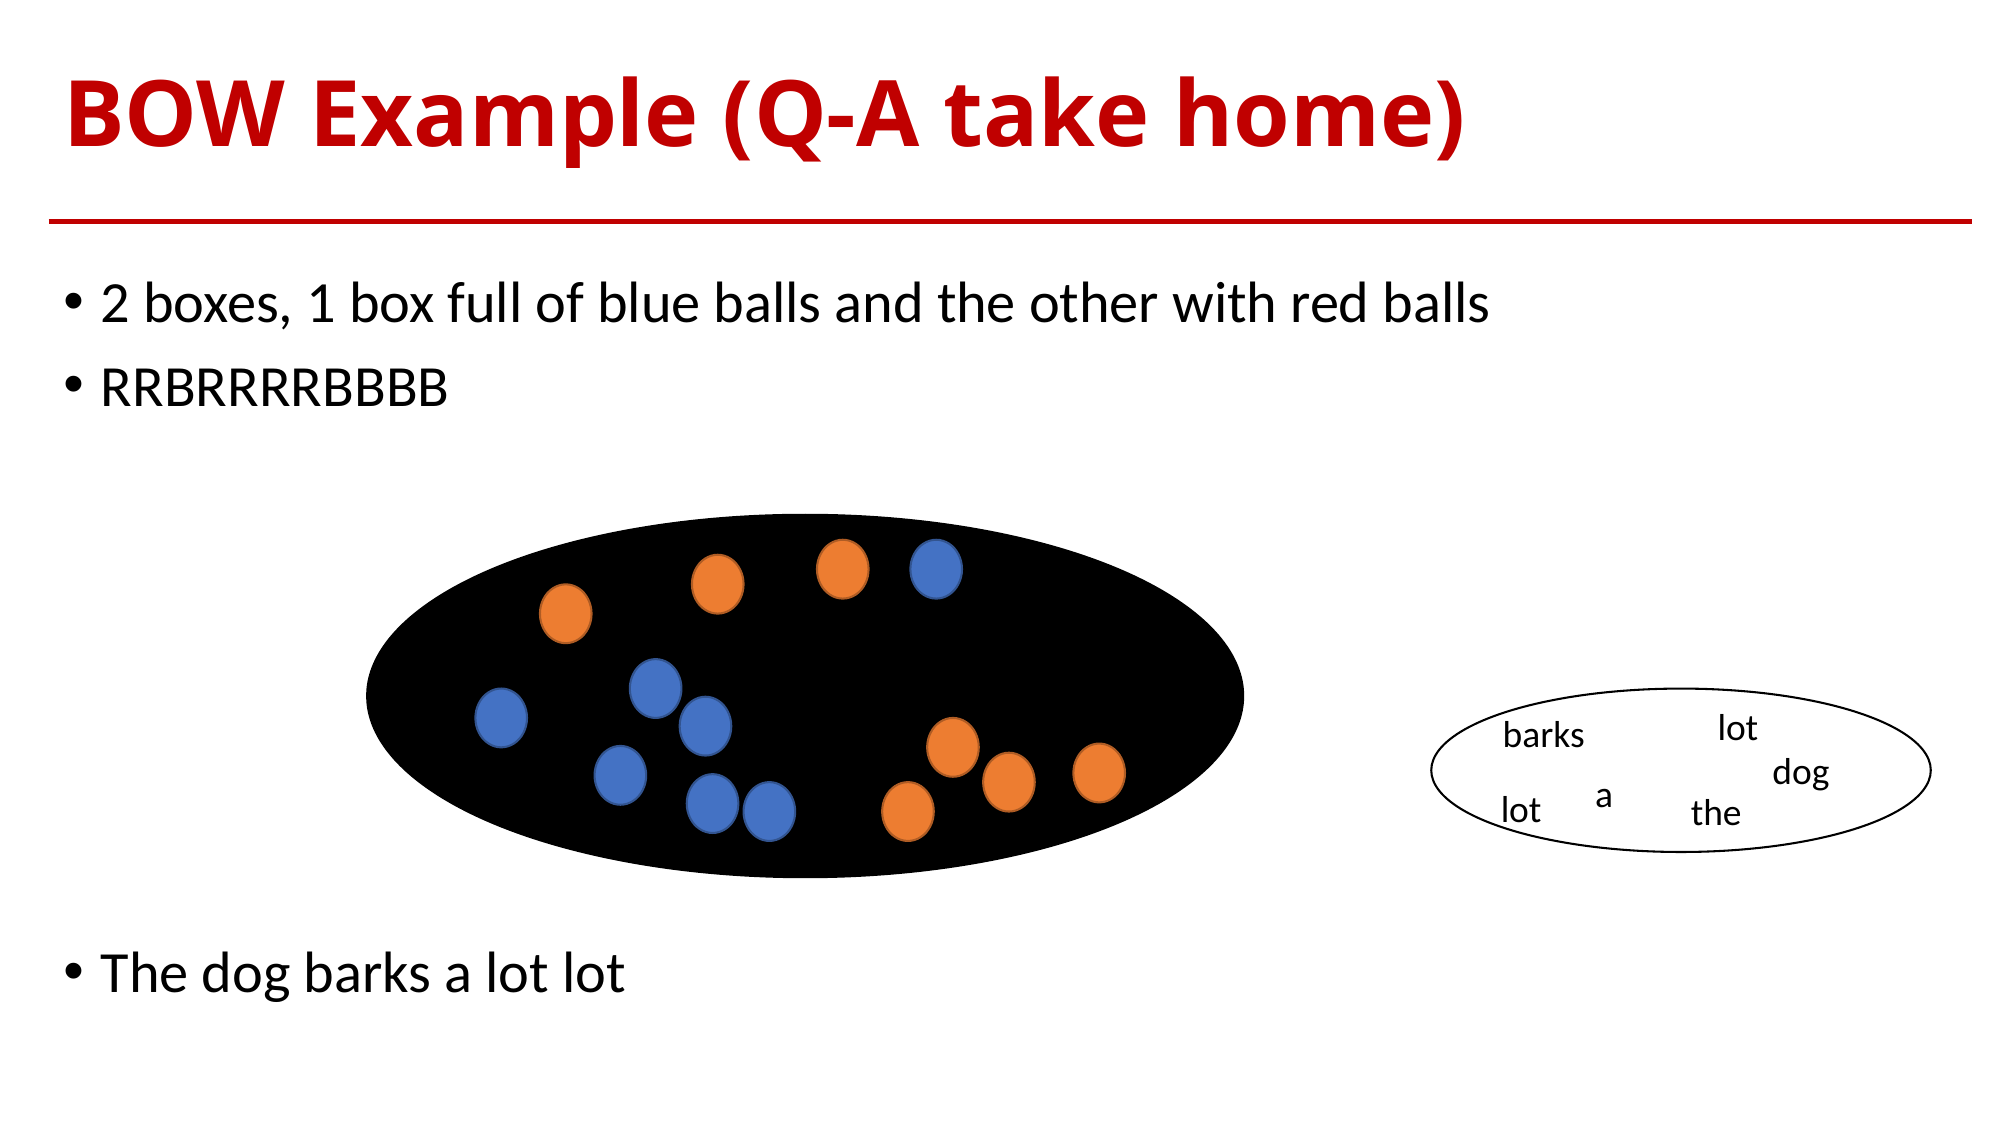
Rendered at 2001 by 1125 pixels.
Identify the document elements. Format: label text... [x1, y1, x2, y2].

text_box [628, 658, 683, 719]
text_box [909, 538, 964, 600]
text_box a [1536, 697, 1932, 854]
text_box a [1430, 717, 1580, 823]
text_box barks [1488, 702, 1703, 763]
text_box [815, 538, 870, 600]
text_box [593, 744, 648, 806]
text_box lot [1486, 777, 1583, 838]
text_box a [1538, 687, 1786, 702]
text_box [690, 553, 745, 615]
text_box [474, 687, 529, 749]
list 2 boxes, 1 box full of blue balls and the other with red balls RRBRRRRBBBB The dog barks a lot lot [48, 264, 1972, 1014]
text_box [1072, 742, 1127, 804]
text_box dog [1757, 739, 1854, 800]
text_box a [1580, 763, 1677, 822]
text_box [538, 583, 593, 645]
text_box [678, 695, 733, 757]
text_box the [1676, 780, 1773, 841]
text_box [685, 773, 740, 835]
text_box [881, 781, 935, 842]
text_box [926, 716, 980, 778]
text_box [982, 751, 1036, 813]
text_box [366, 513, 1245, 879]
text_box lot [1702, 695, 1799, 756]
title BOW Example (Q-A take home) [48, 41, 1972, 192]
text_box [742, 781, 797, 842]
